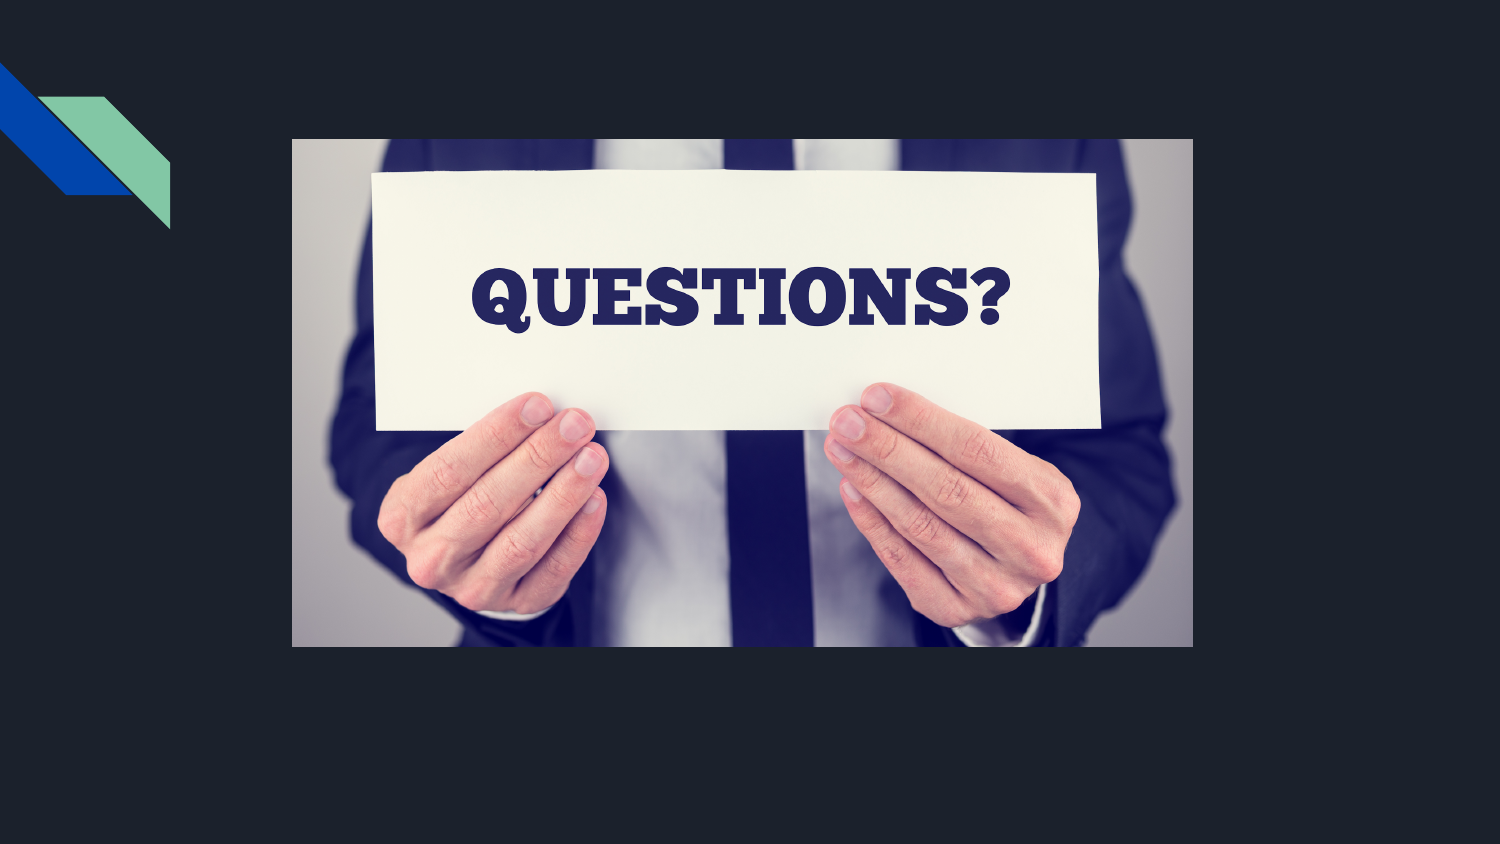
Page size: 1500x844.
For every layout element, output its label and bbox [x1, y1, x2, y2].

picture [291, 139, 1194, 647]
